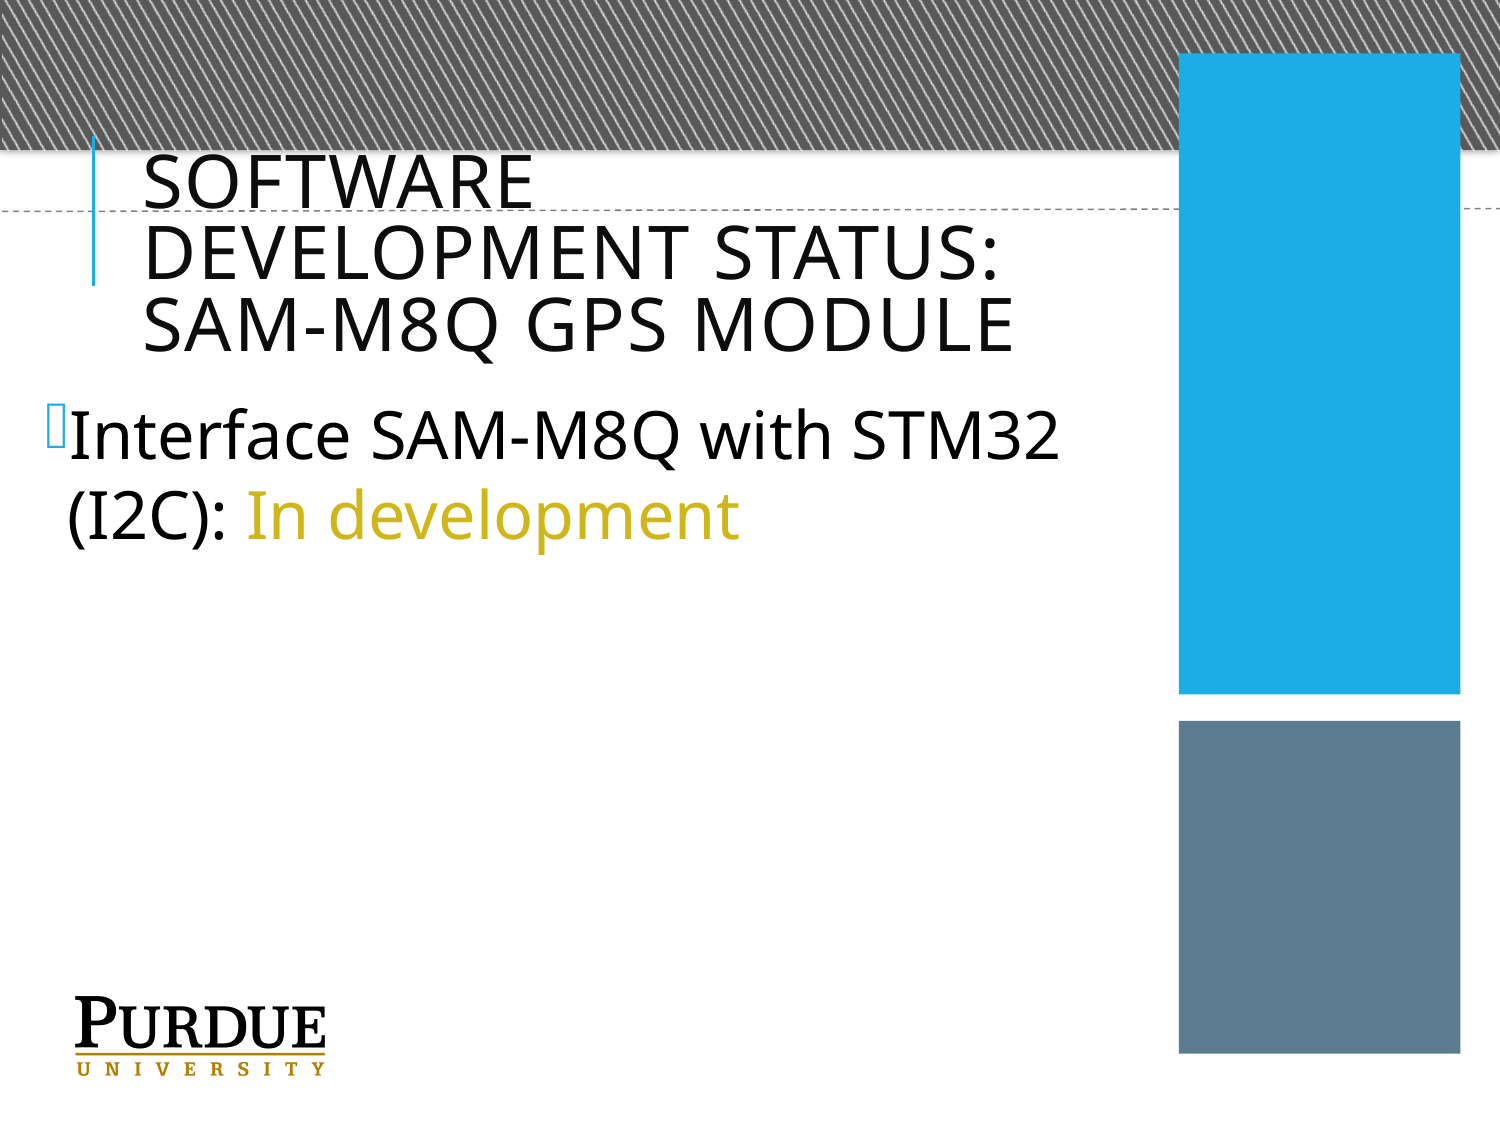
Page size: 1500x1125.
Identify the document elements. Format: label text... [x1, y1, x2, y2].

title Software development status: SAM-M8Q GPS Module [127, 142, 1114, 385]
text_box [1178, 720, 1462, 1055]
picture [75, 996, 325, 1076]
list Interface SAM-M8Q with STM32 (I2C): In development [16, 385, 1146, 990]
text_box [1178, 52, 1462, 696]
